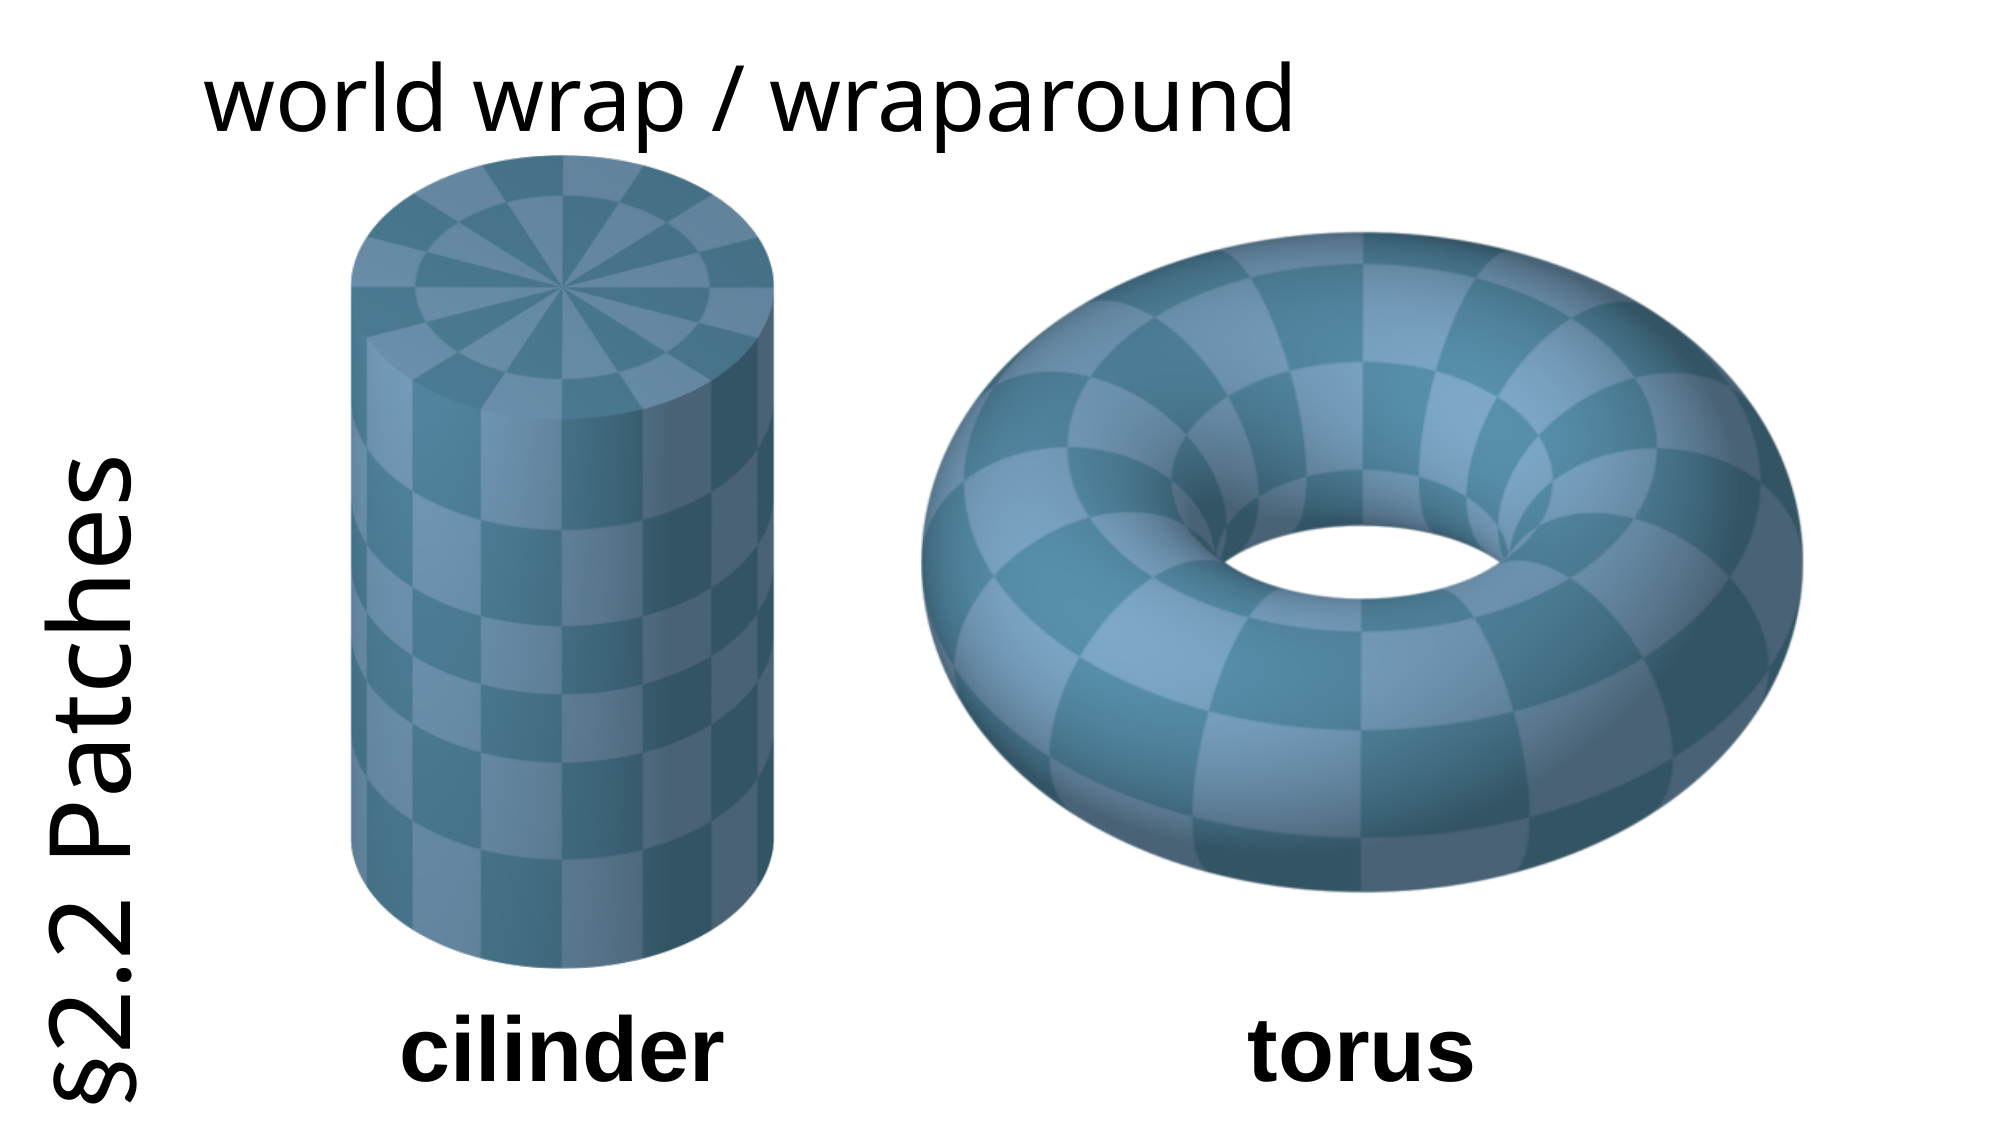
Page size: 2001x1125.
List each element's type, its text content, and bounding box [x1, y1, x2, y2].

text_box world wrap / wraparound [1125, 32, 2000, 158]
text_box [737, 93, 1988, 1109]
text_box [0, 0, 1125, 1125]
